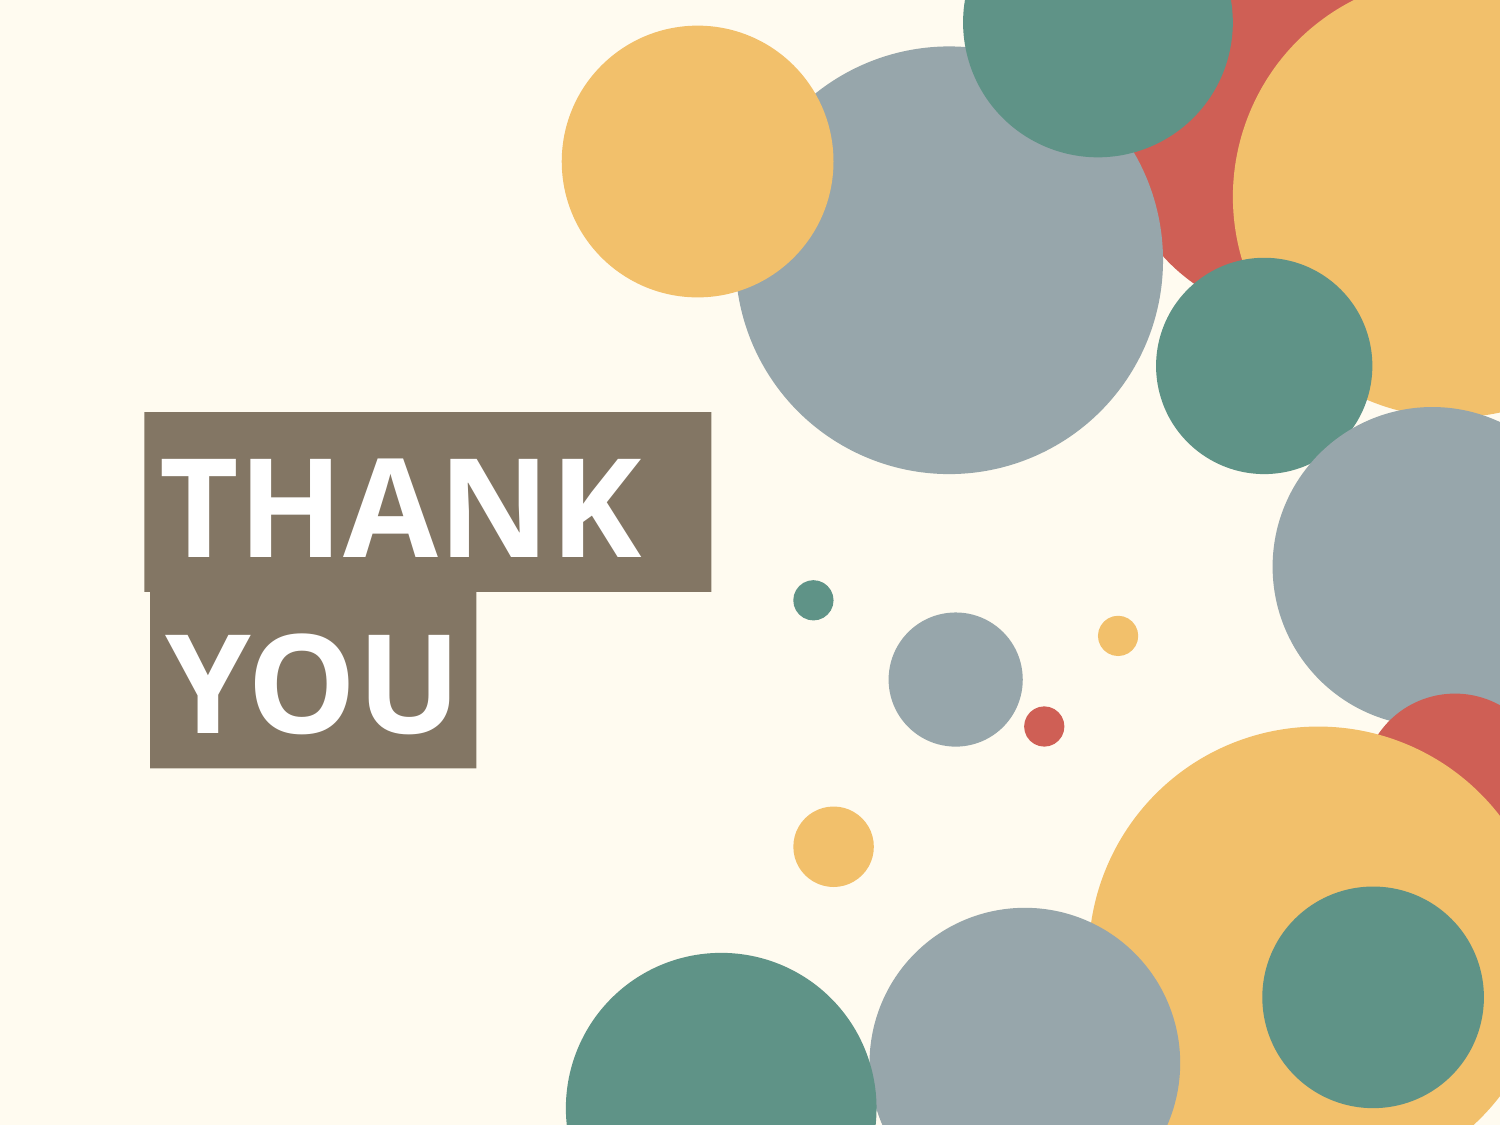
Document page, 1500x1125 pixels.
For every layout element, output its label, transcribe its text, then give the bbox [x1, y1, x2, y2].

text_box YOU [150, 588, 477, 769]
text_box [561, 0, 1500, 1125]
text_box THANK [144, 412, 561, 592]
